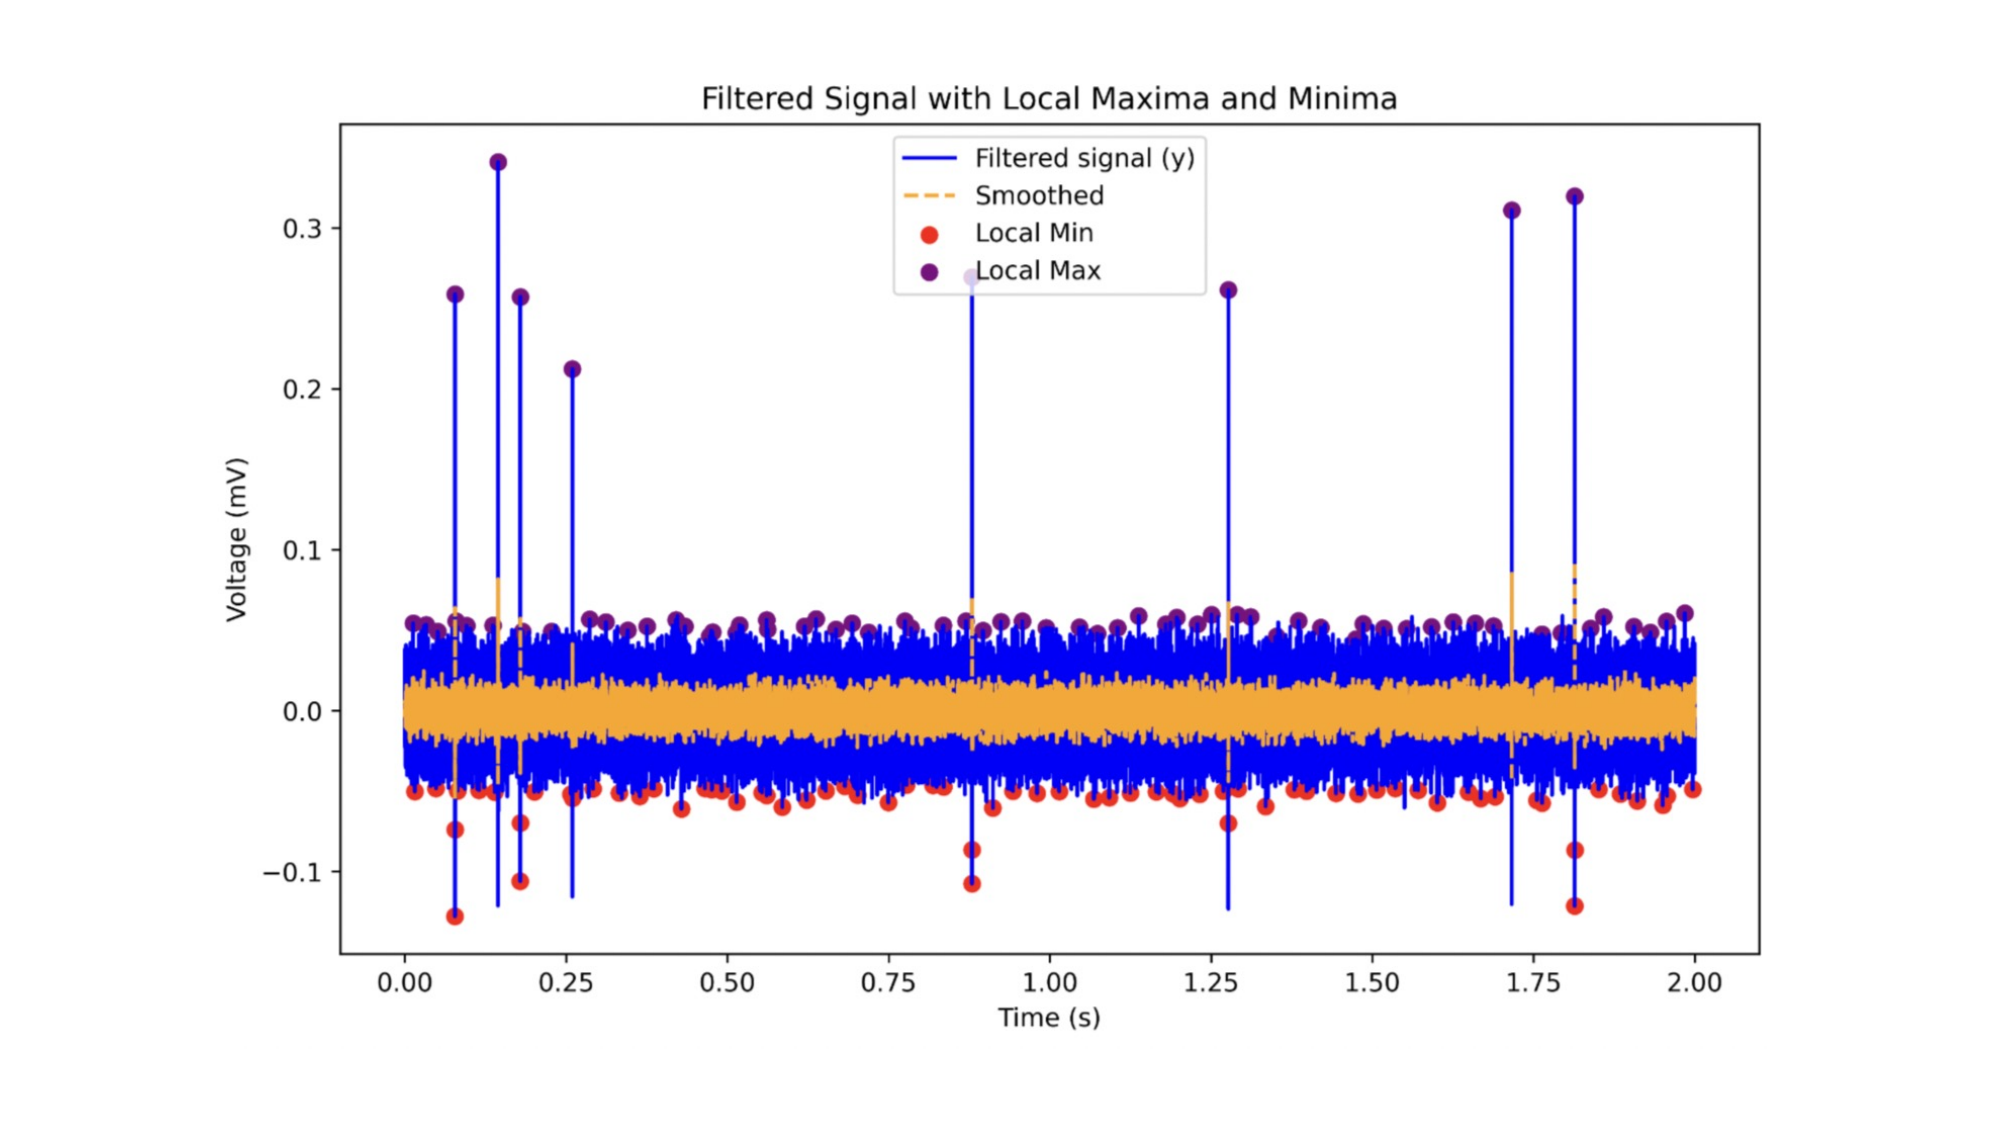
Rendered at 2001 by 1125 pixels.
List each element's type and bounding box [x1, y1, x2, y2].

picture [217, 76, 1782, 1049]
